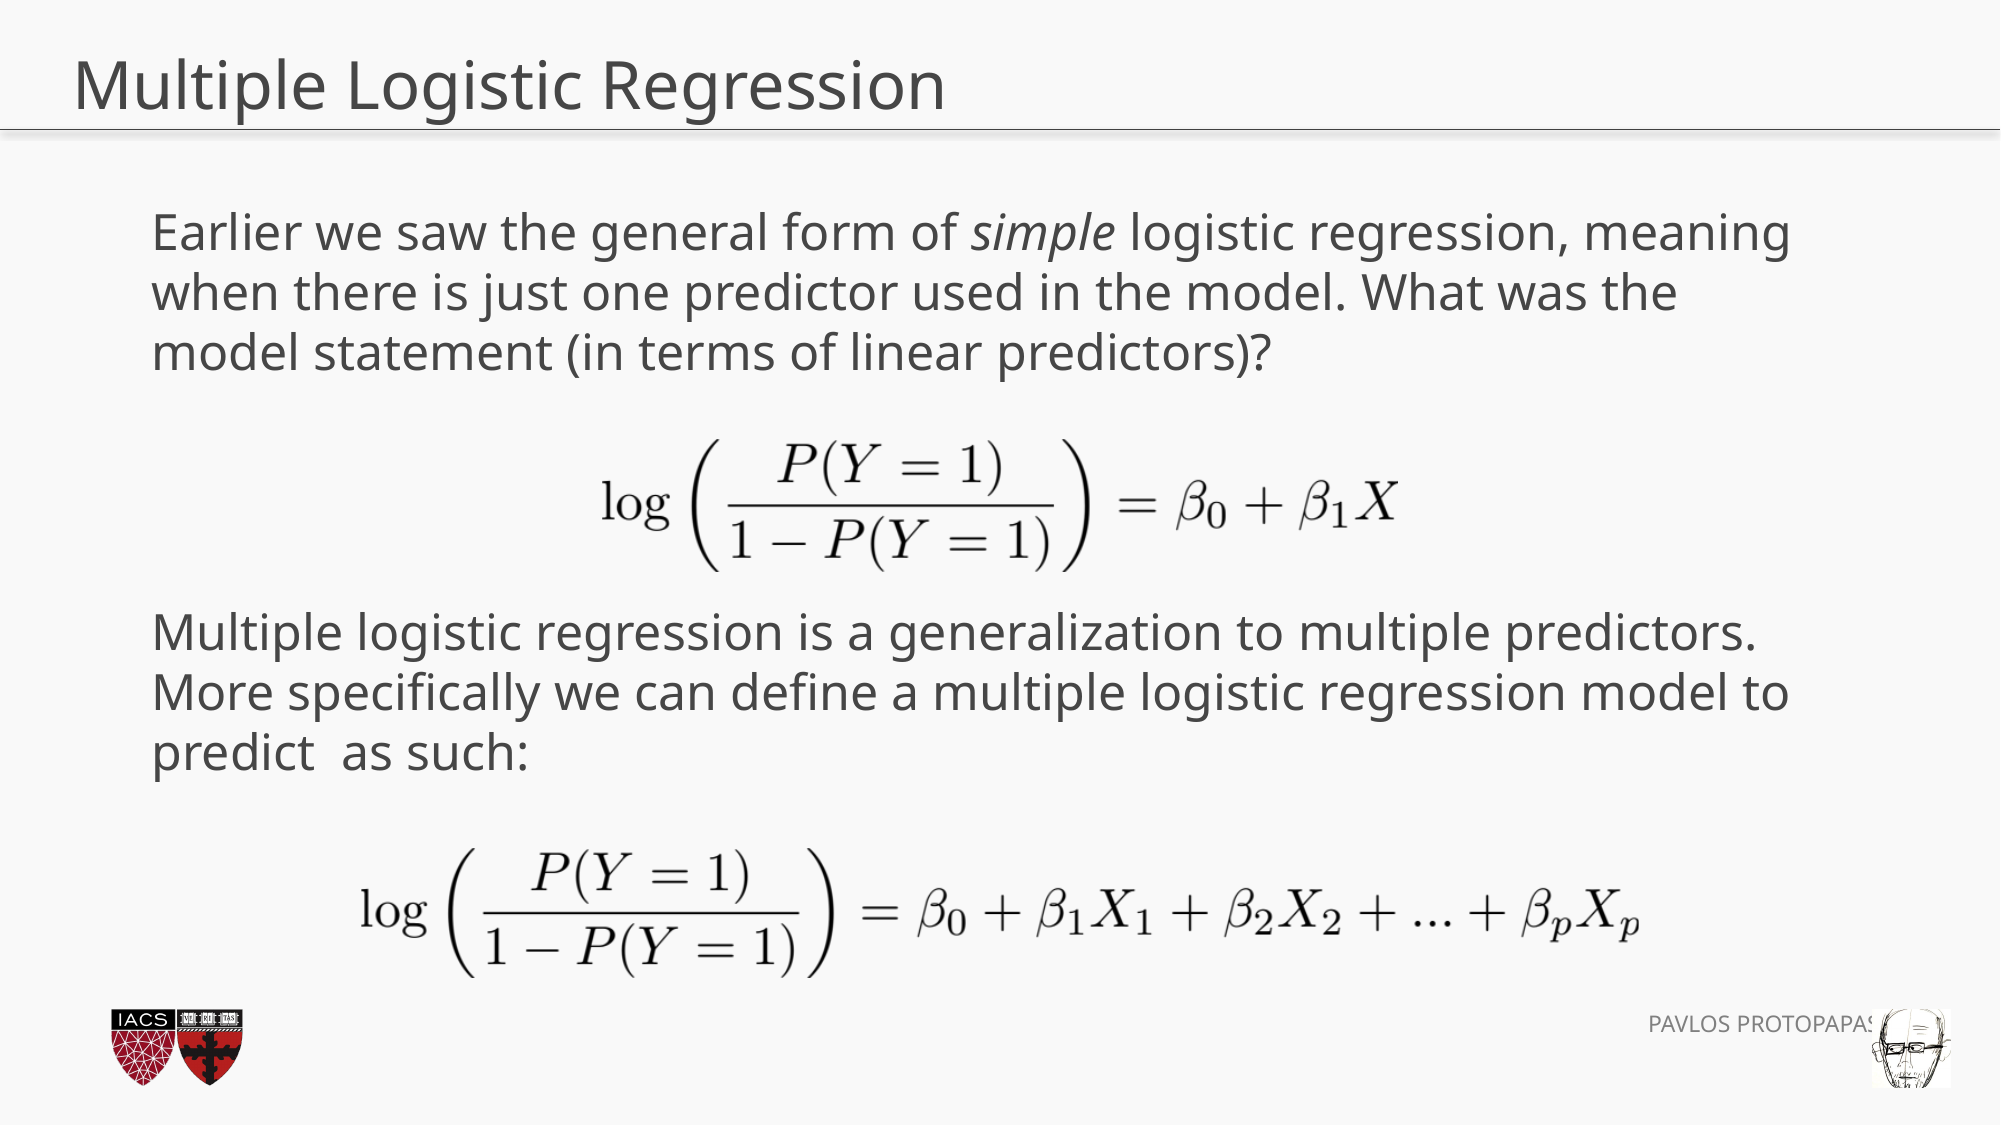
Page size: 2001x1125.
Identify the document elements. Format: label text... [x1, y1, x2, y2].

picture [361, 847, 1639, 978]
picture [109, 1009, 243, 1086]
picture [1872, 1009, 1951, 1088]
title Multiple Logistic Regression [57, 35, 1943, 162]
picture [601, 437, 1399, 572]
